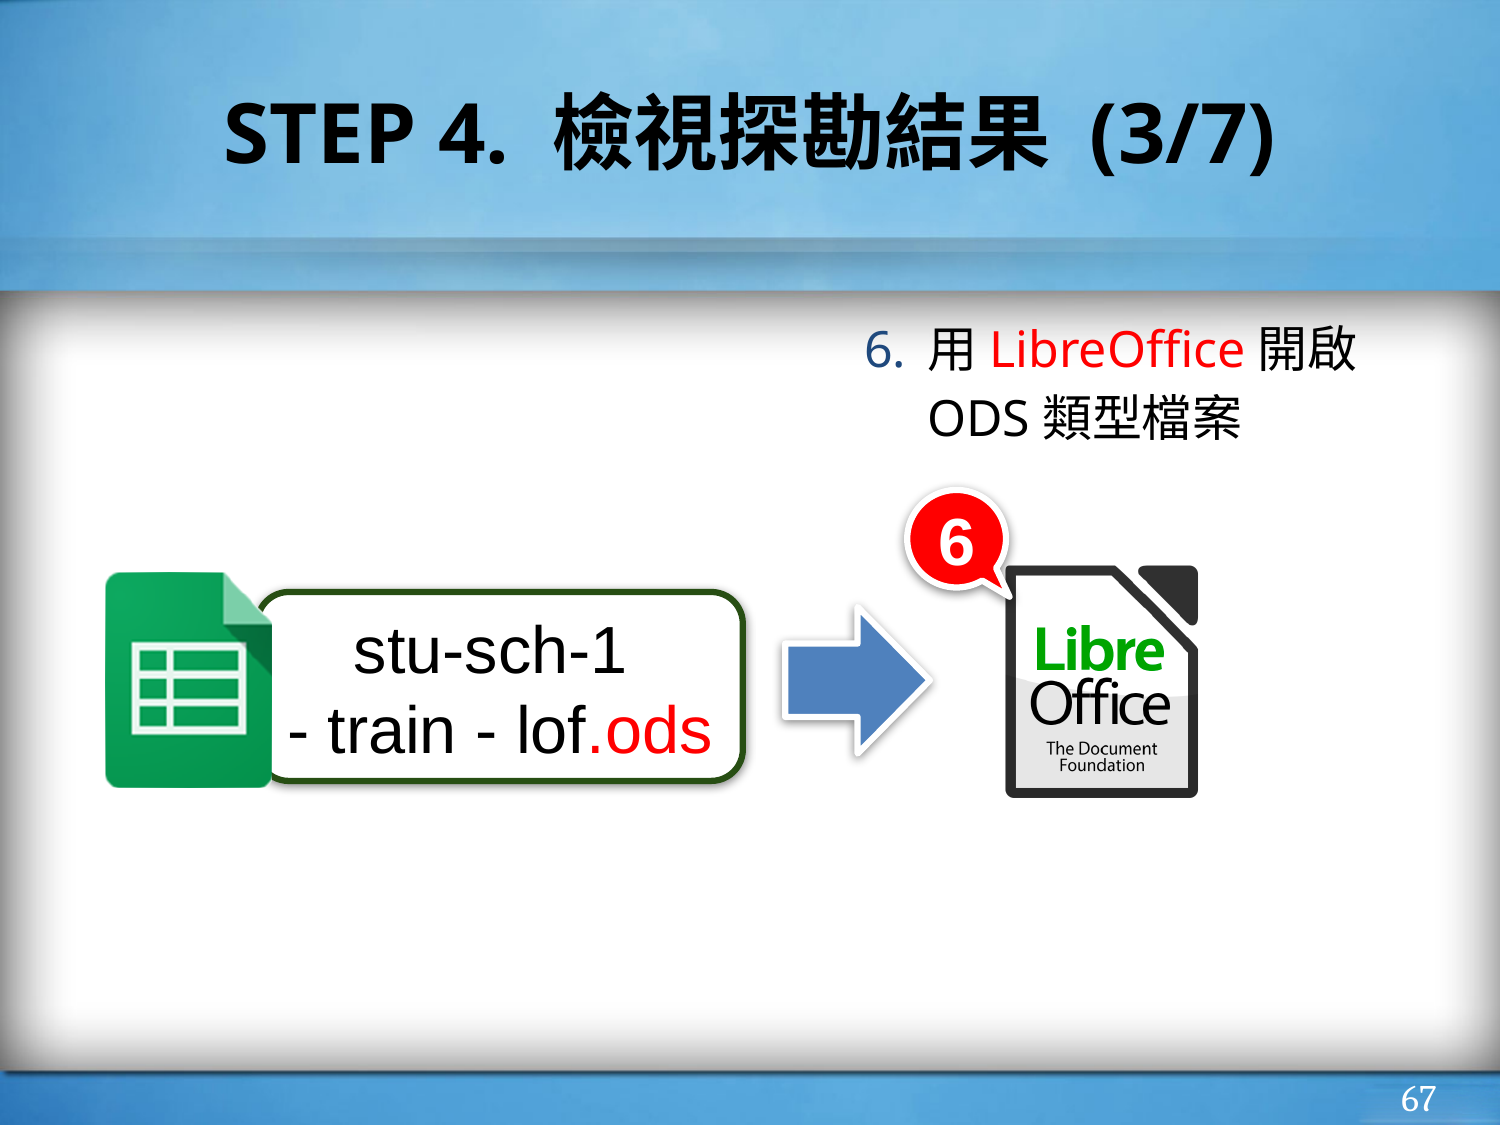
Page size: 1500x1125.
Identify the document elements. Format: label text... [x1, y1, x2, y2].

slide_number ‹#› [1350, 1074, 1488, 1118]
text_box stu-sch-1 - train - lof.ods [277, 591, 743, 781]
picture [0, 0, 1500, 1125]
title STEP 4. 檢視探勘結果 (3/7) [78, 27, 1422, 232]
list 用LibreOffice開啟 ODS類型檔案 [837, 293, 1432, 1067]
text_box 6 [907, 489, 1007, 588]
text_box [785, 606, 931, 754]
